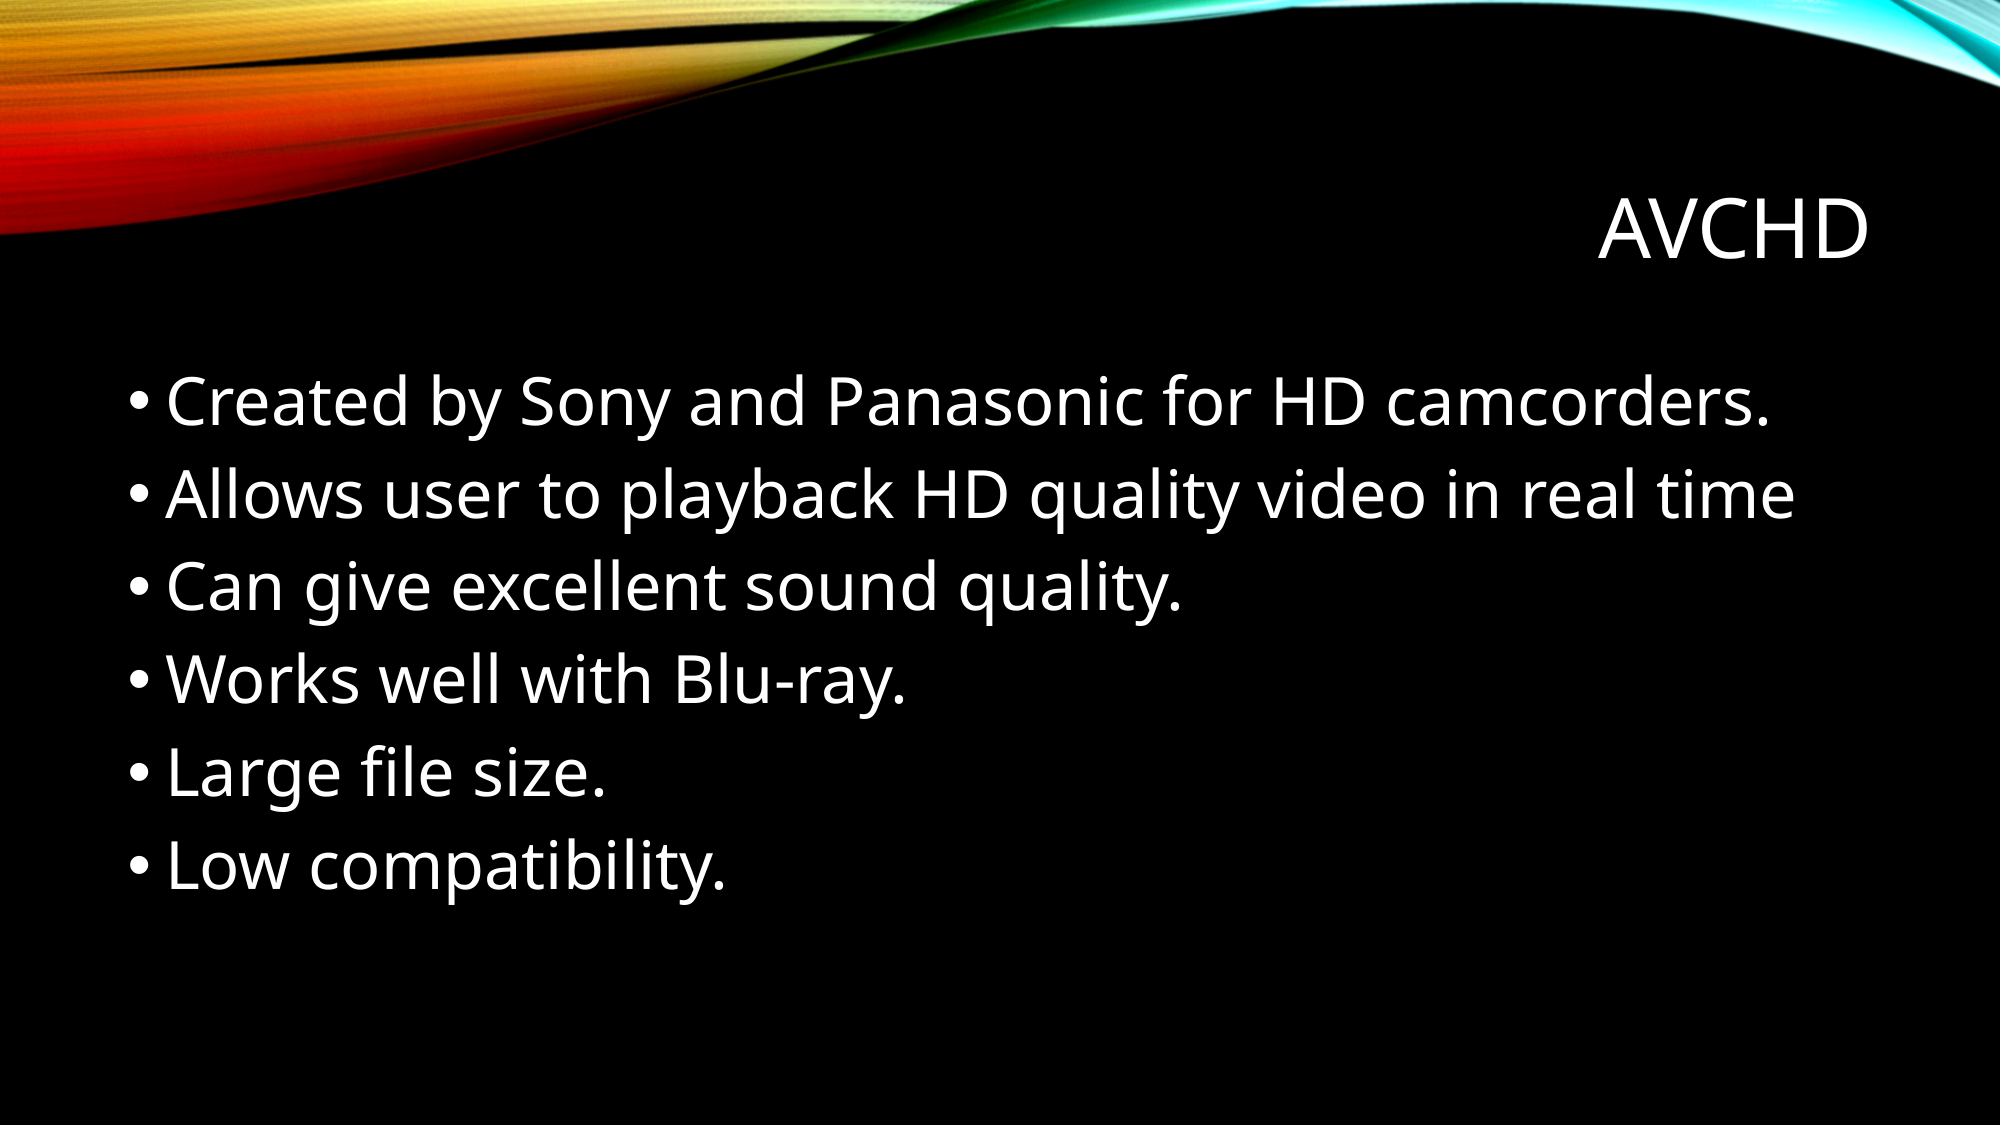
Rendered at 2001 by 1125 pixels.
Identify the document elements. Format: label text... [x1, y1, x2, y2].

list Created by Sony and Panasonic for HD camcorders. Allows user to playback HD quality video in real time Can give excellent sound quality. Works well with Blu-ray. Large file size. Low compatibility. [112, 360, 1888, 1021]
picture [0, 0, 2000, 237]
title avchd [474, 125, 1888, 338]
